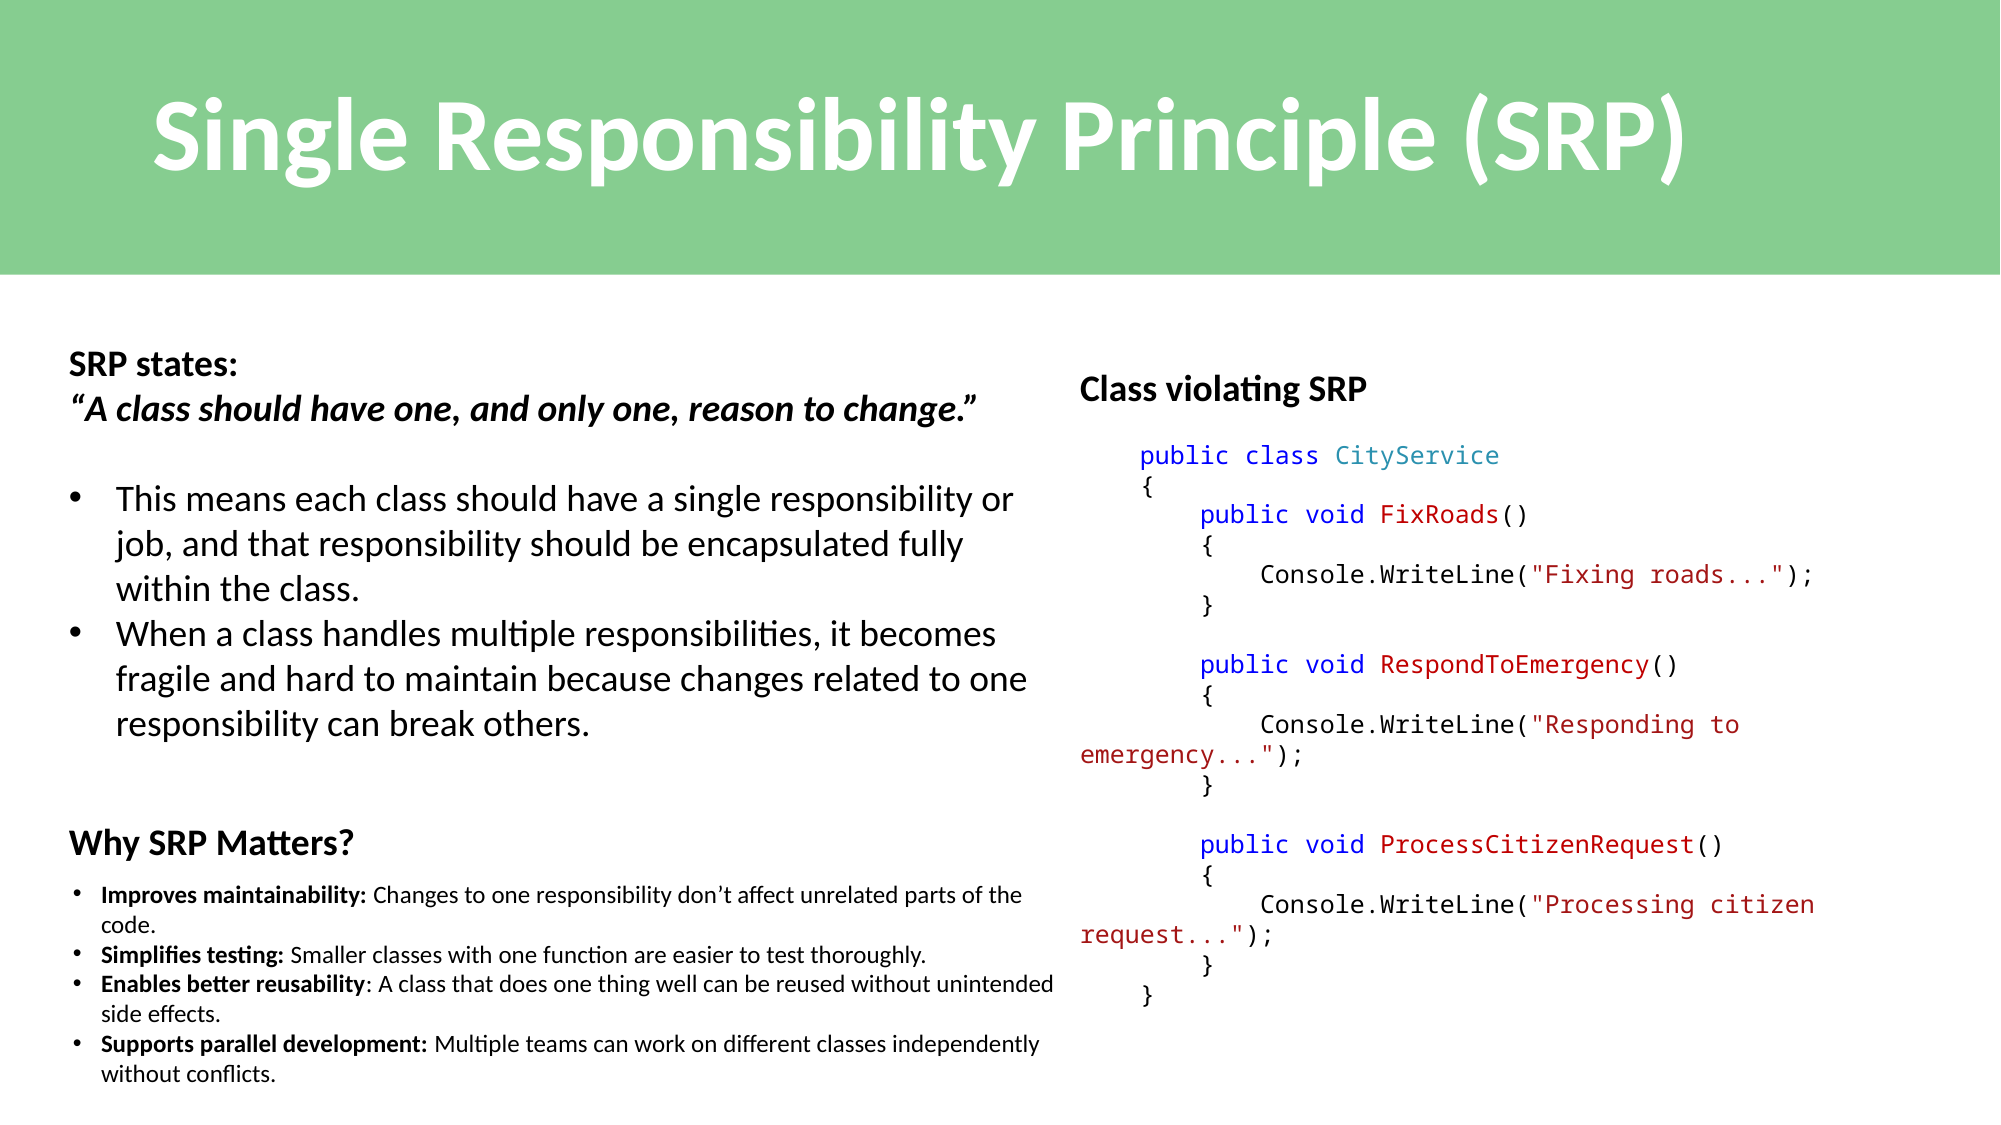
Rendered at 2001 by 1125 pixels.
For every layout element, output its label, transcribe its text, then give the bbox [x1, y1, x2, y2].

text_box Class violating SRP public class CityService { public void FixRoads() { Console.WriteLine("Fixing roads..."); } public void RespondToEmergency() { Console.WriteLine("Responding to emergency..."); } public void ProcessCitizenRequest() { Console.WriteLine("Processing citizen request..."); } } [1065, 356, 1967, 1016]
title Single Responsibility Principle (SRP) [137, 22, 1863, 252]
text_box Why SRP Matters? [54, 810, 456, 870]
text_box SRP states: “A class should have one, and only one, reason to change.” This means each class should have a single responsibility or job, and that responsibility should be encapsulated fully within the class. When a class handles multiple responsibilities, it becomes fragile and hard to maintain because changes related to one responsibility can break others. [54, 331, 1055, 752]
text_box Improves maintainability: Changes to one responsibility don’t affect unrelated parts of the code. Simplifies testing: Smaller classes with one function are easier to test thoroughly. Enables better reusability: A class that does one thing well can be reused without unintended side effects. Supports parallel development: Multiple teams can work on different classes independently without conflicts. [58, 870, 1084, 1096]
